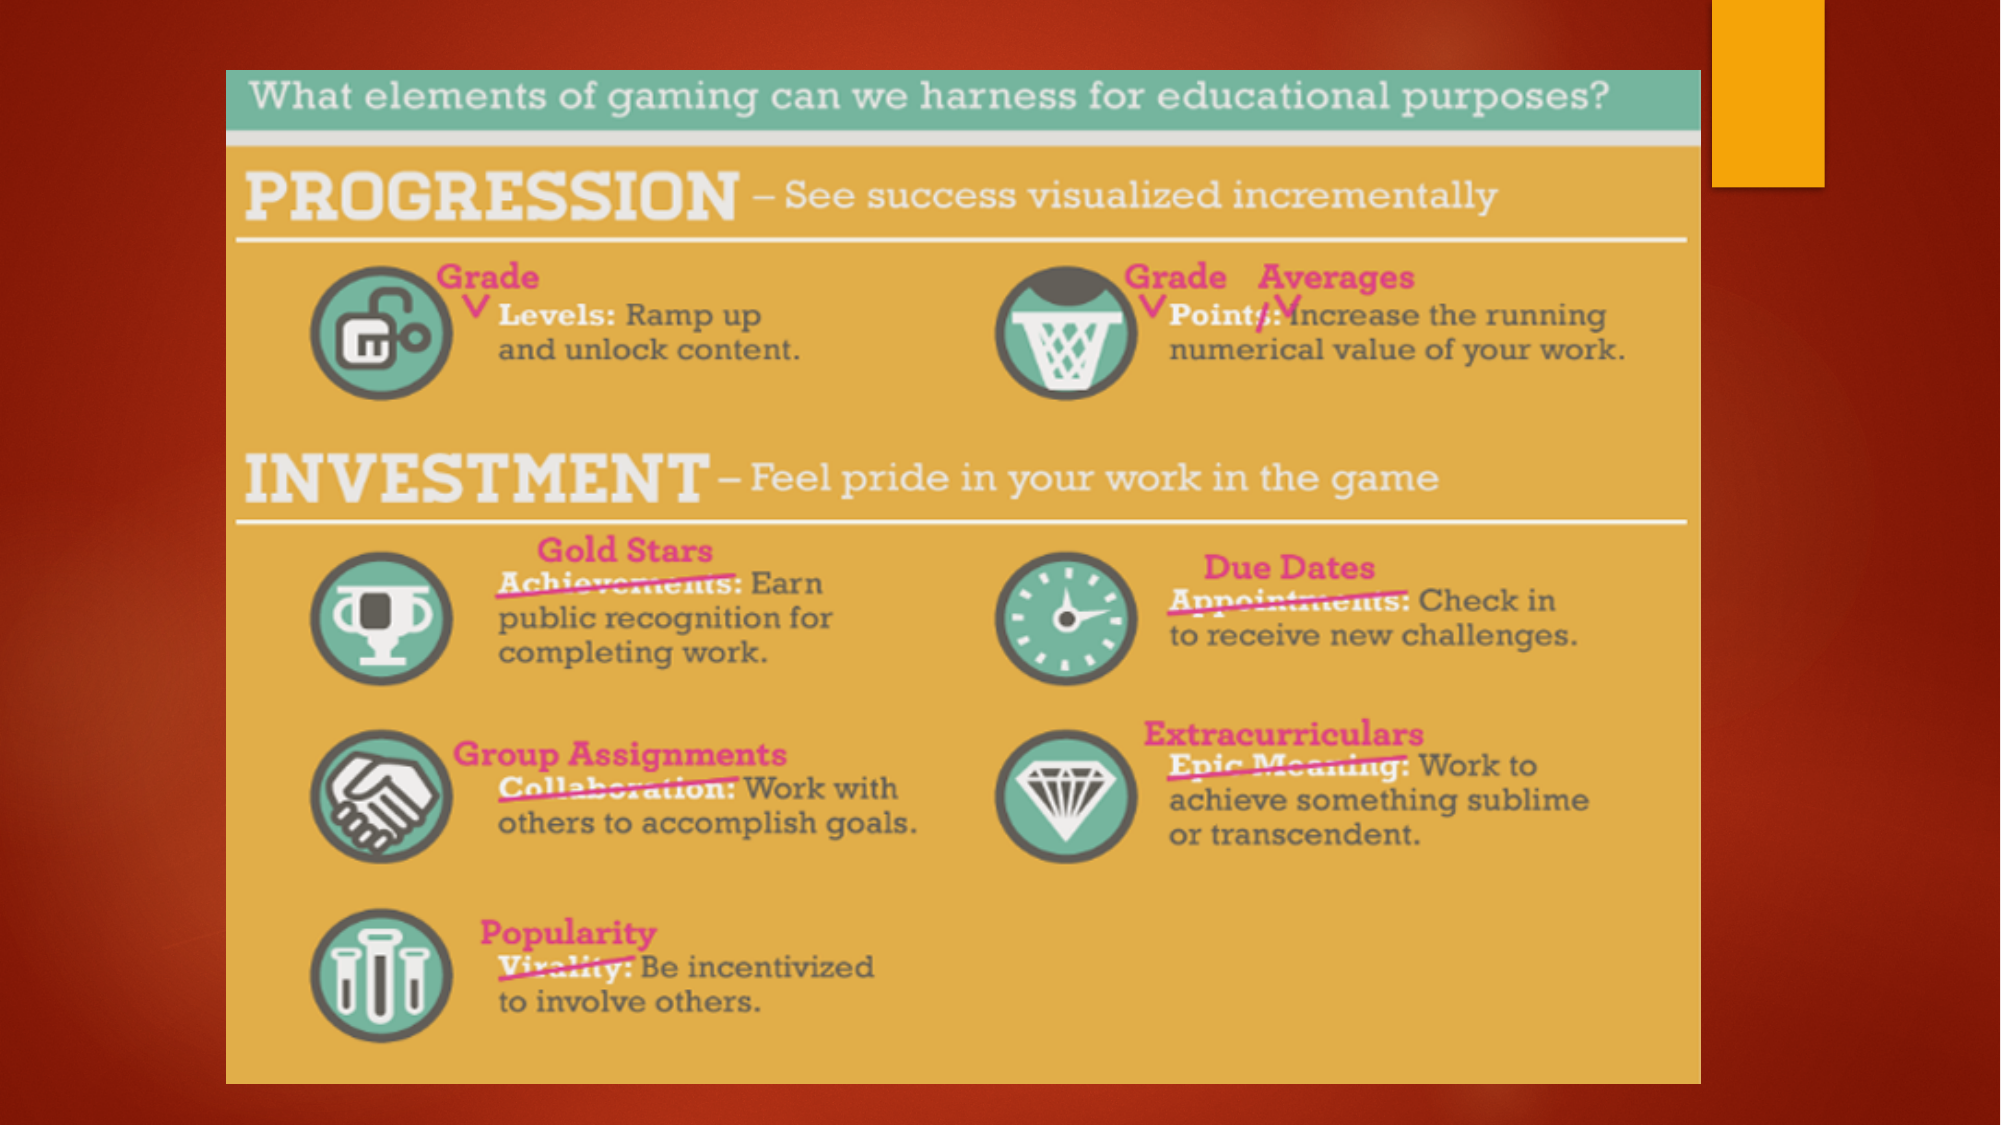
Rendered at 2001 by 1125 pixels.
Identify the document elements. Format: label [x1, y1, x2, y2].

picture [0, 0, 1702, 1125]
